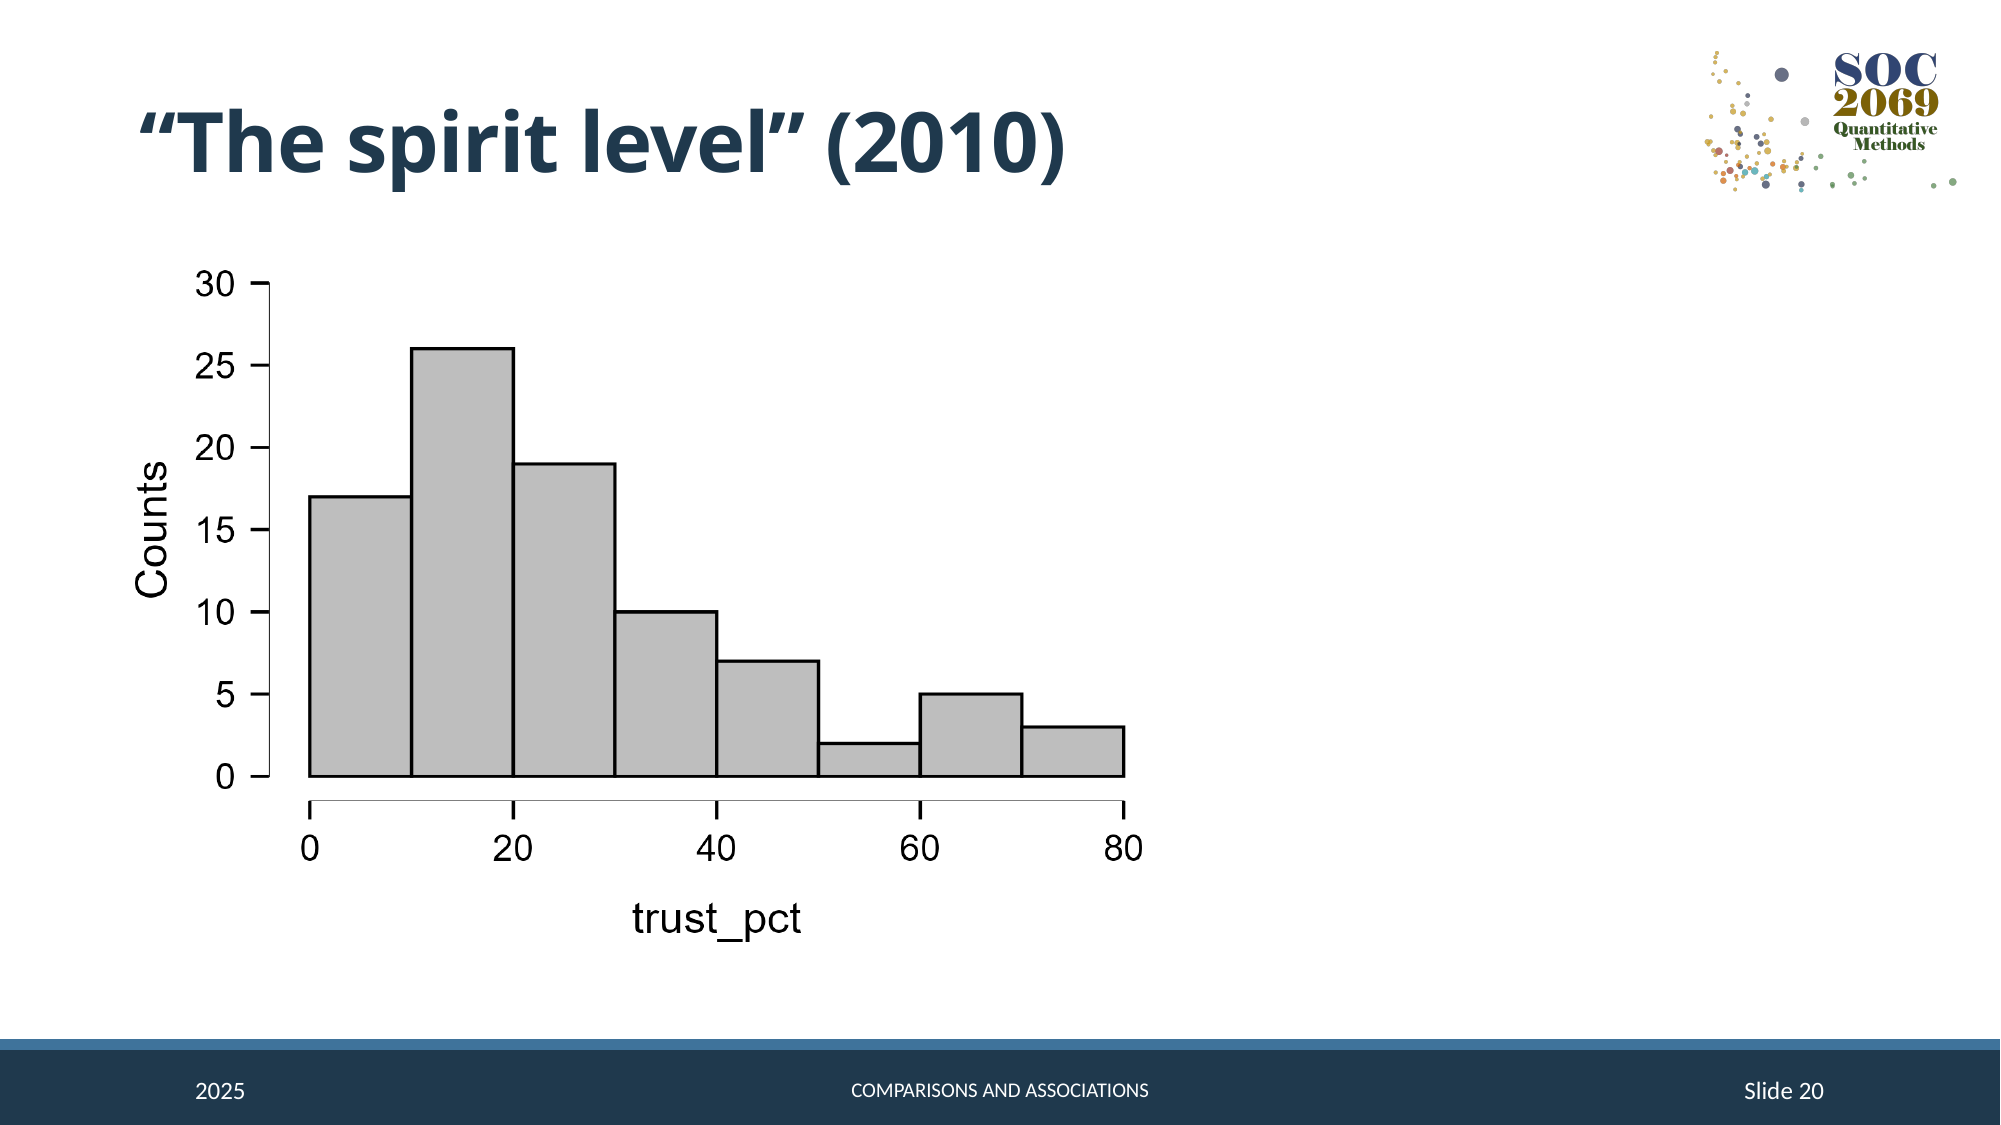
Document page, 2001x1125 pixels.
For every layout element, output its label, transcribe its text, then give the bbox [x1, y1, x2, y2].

picture [123, 257, 1164, 952]
text_box trust_pct [7, 0, 1993, 871]
slide_number 2025 [180, 1059, 586, 1120]
footer Comparisons and Associations [604, 1059, 1396, 1120]
slide_number Slide 20 [1624, 1059, 1840, 1120]
